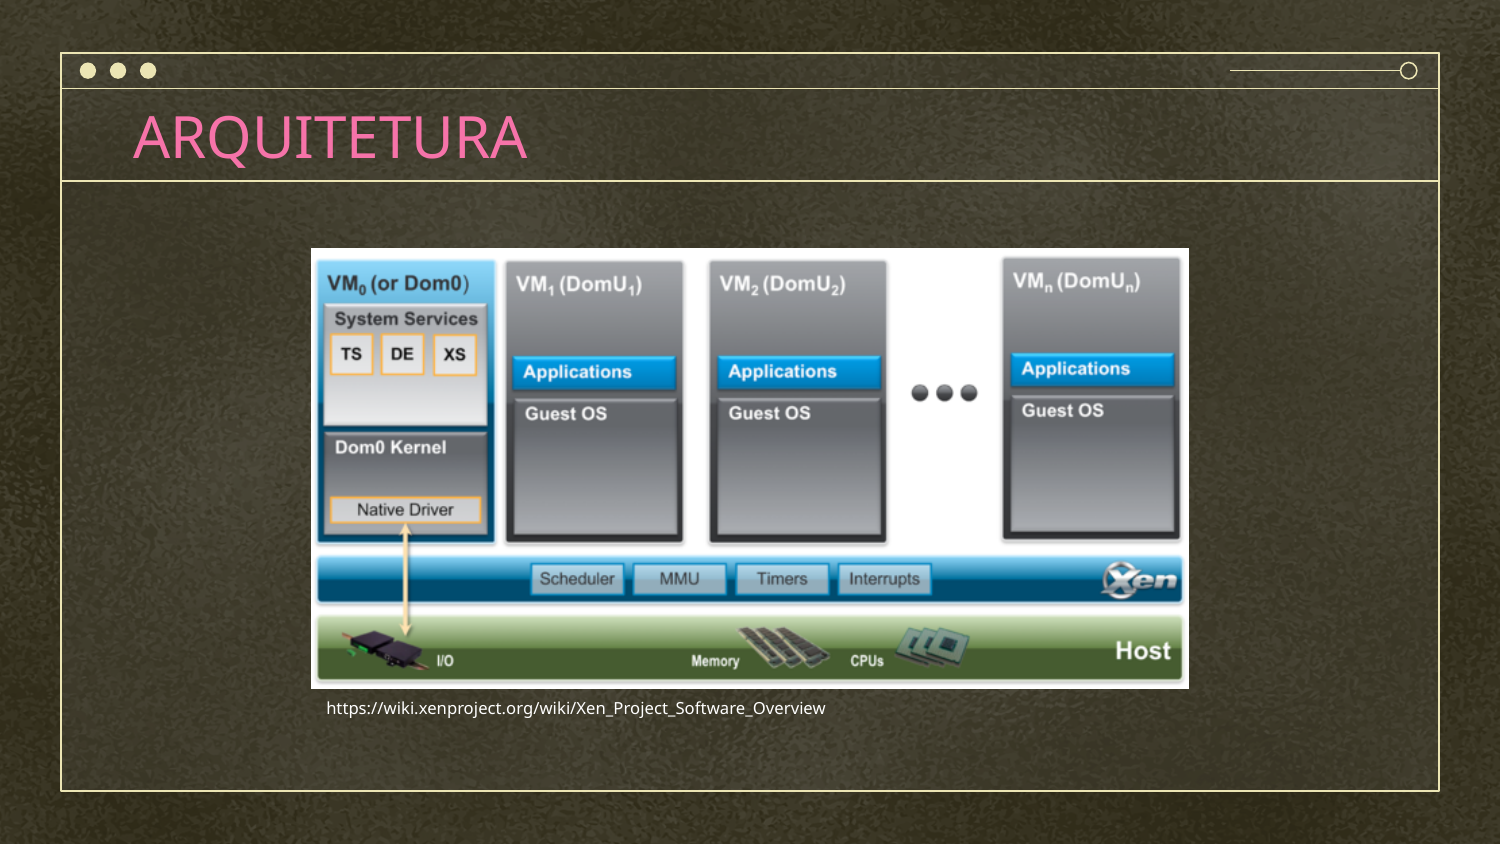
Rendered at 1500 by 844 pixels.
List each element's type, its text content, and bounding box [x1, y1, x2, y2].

title ARQUITETURA [118, 88, 1382, 182]
text_box https://wiki.xenproject.org/wiki/Xen_Project_Software_Overview [311, 697, 1189, 729]
picture [310, 248, 1189, 689]
